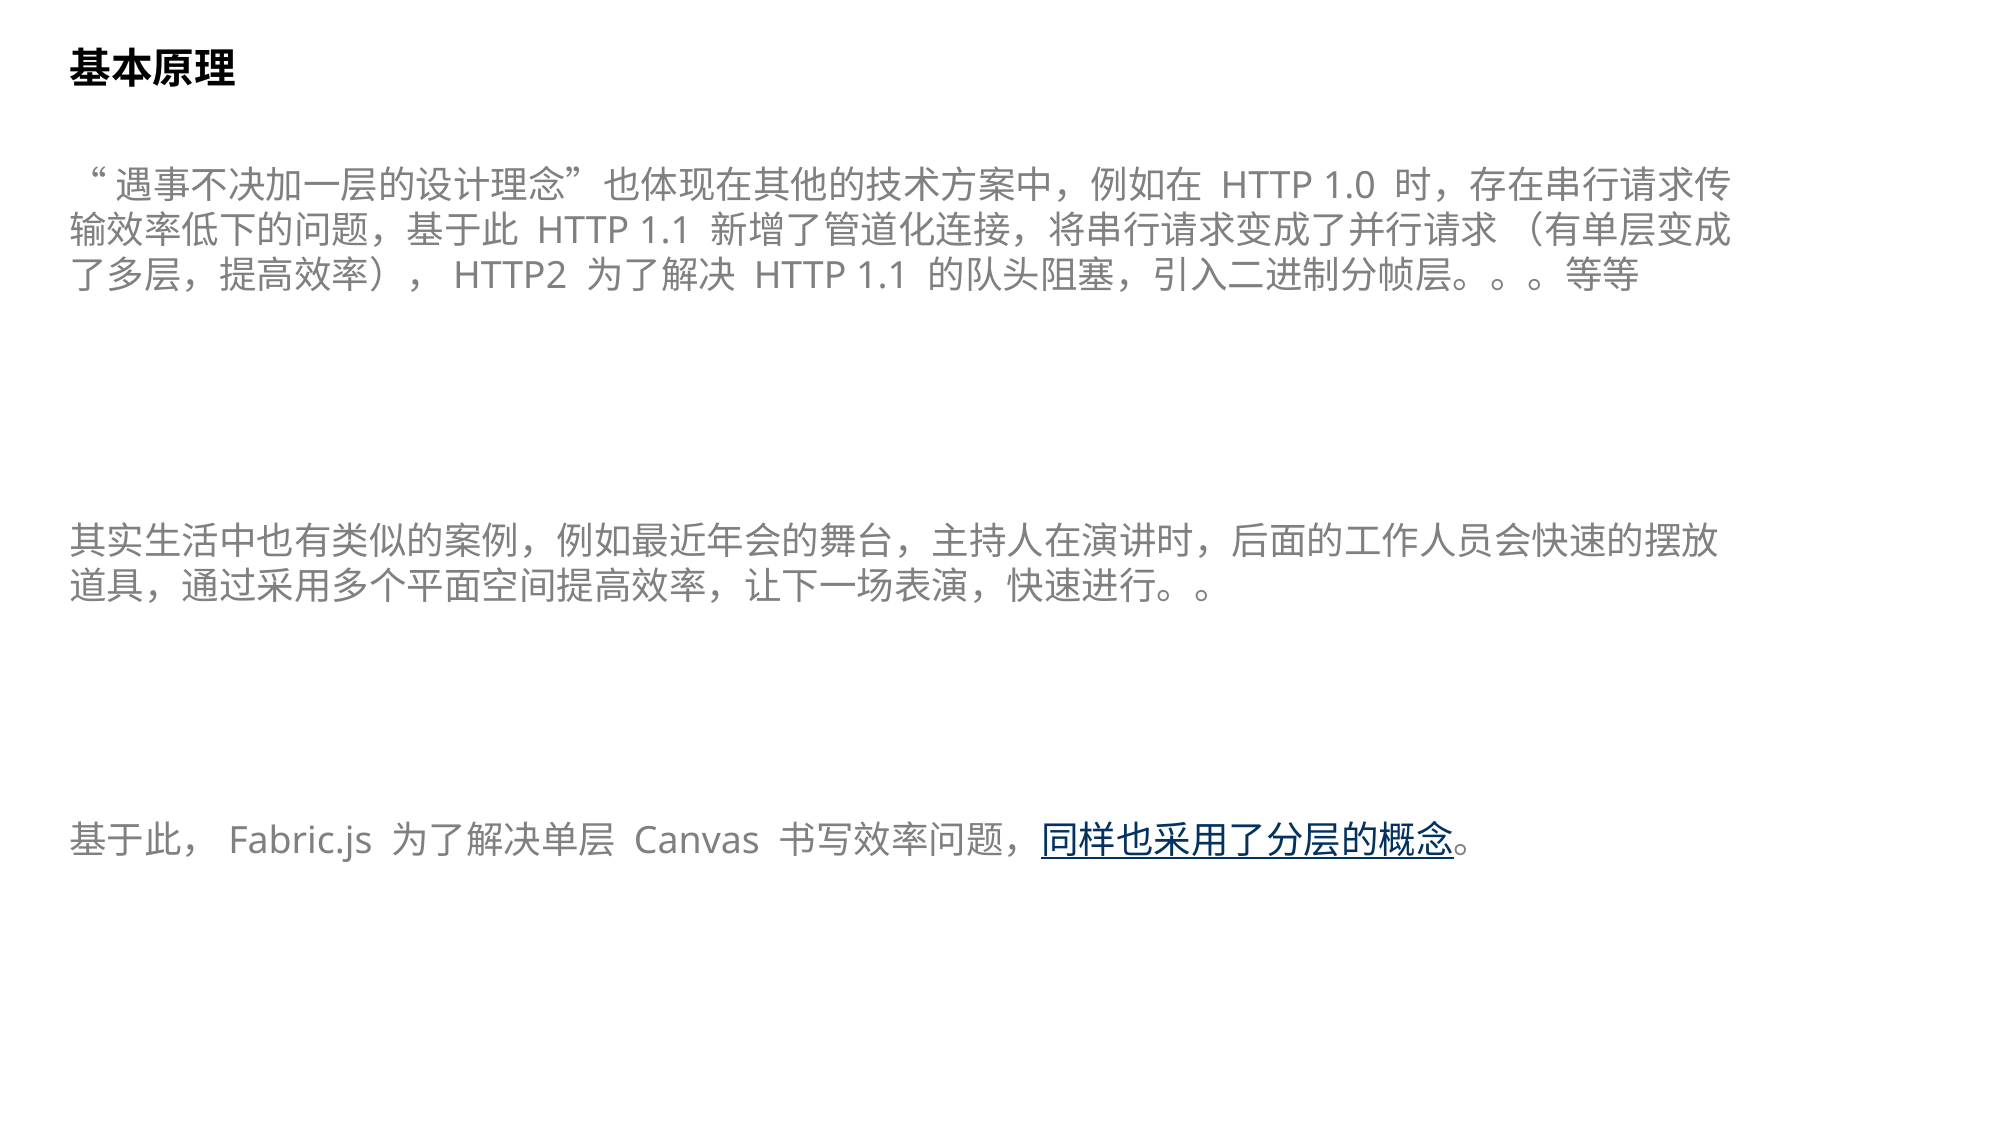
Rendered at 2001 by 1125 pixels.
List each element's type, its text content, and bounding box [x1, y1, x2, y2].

text_box 其实生活中也有类似的案例，例如最近年会的舞台，主持人在演讲时，后面的工作人员会快速的摆放道具，通过采用多个平面空间提高效率，让下一场表演，快速进行。。 [54, 509, 1754, 615]
text_box 基本原理 [54, 34, 252, 100]
text_box 基于此，Fabric.js 为了解决单层 Canvas 书写效率问题，同样也采用了分层的概念。 [54, 808, 1702, 1062]
text_box [54, 100, 1894, 1062]
text_box “遇事不决加一层的设计理念”也体现在其他的技术方案中，例如在 HTTP 1.0 时，存在串行请求传输效率低下的问题，基于此 HTTP 1.1 新增了管道化连接，将串行请求变成了并行请求 （有单层变成了多层，提高效率），HTTP2 为了解决 HTTP 1.1 的队头阻塞，引入二进制分帧层。。。等等 [54, 153, 1754, 349]
